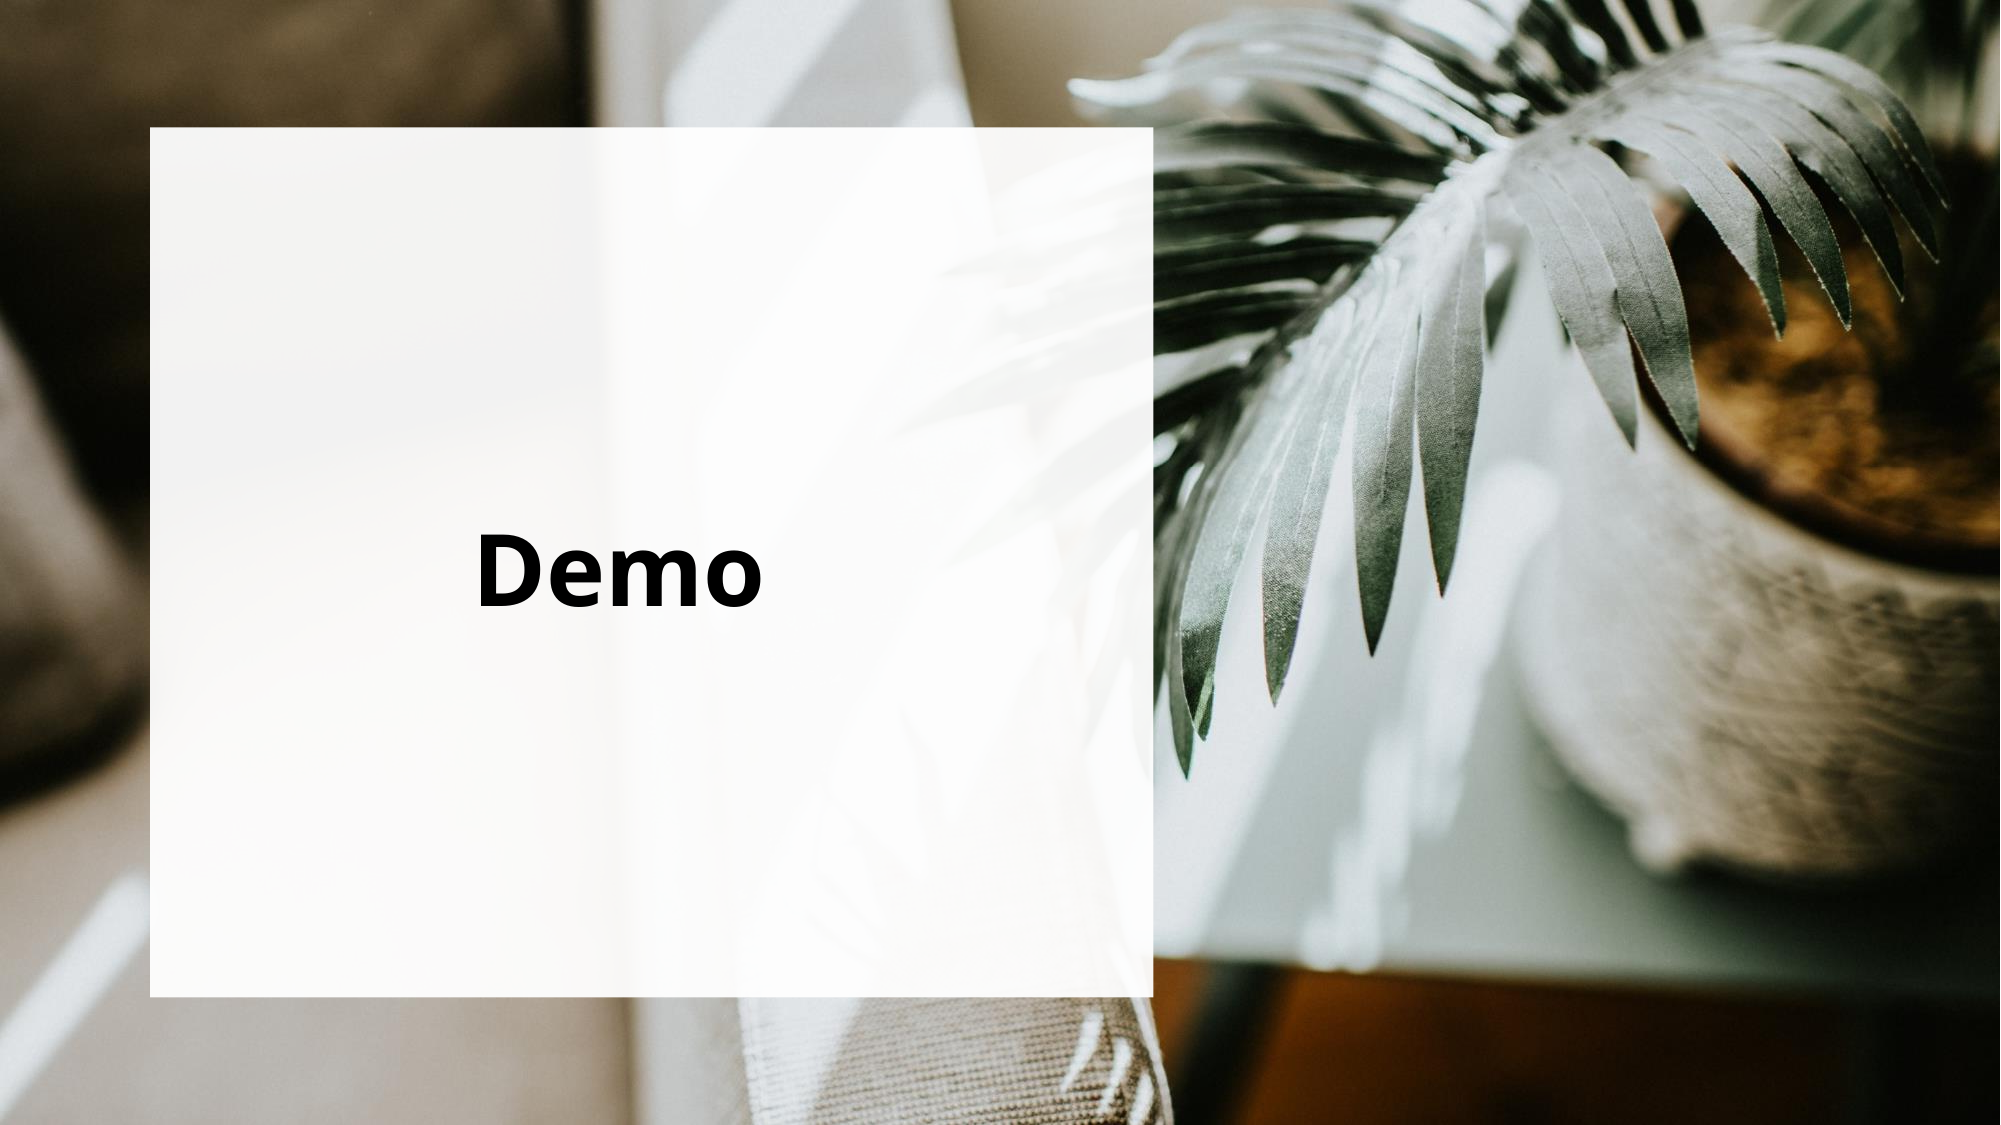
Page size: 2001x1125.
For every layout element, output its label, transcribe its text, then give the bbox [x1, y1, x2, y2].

picture [0, 0, 2000, 1125]
title Demo [457, 217, 1340, 637]
